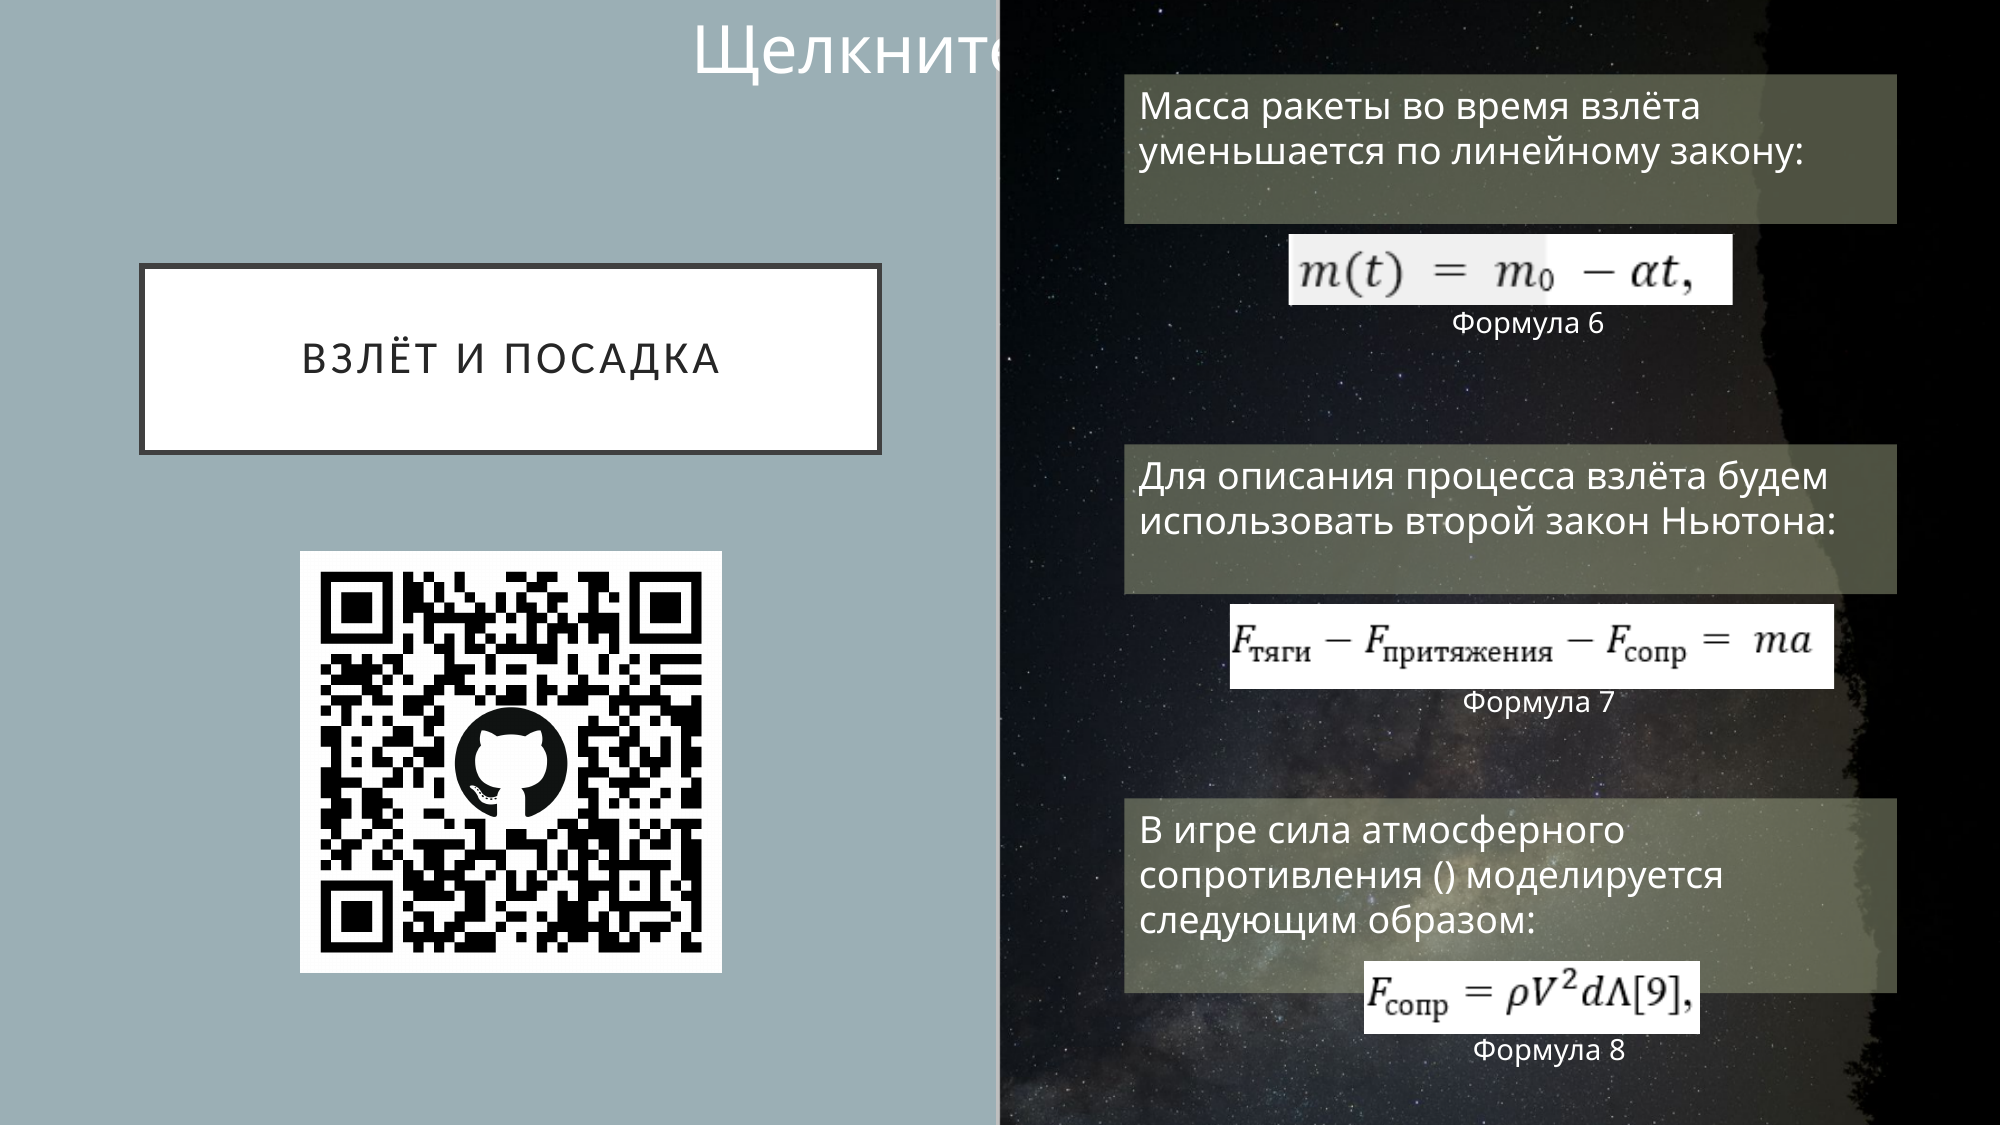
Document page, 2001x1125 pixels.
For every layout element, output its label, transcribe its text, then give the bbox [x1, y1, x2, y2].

picture [299, 0, 2000, 1125]
title Взлёт и посадка [139, 263, 882, 455]
